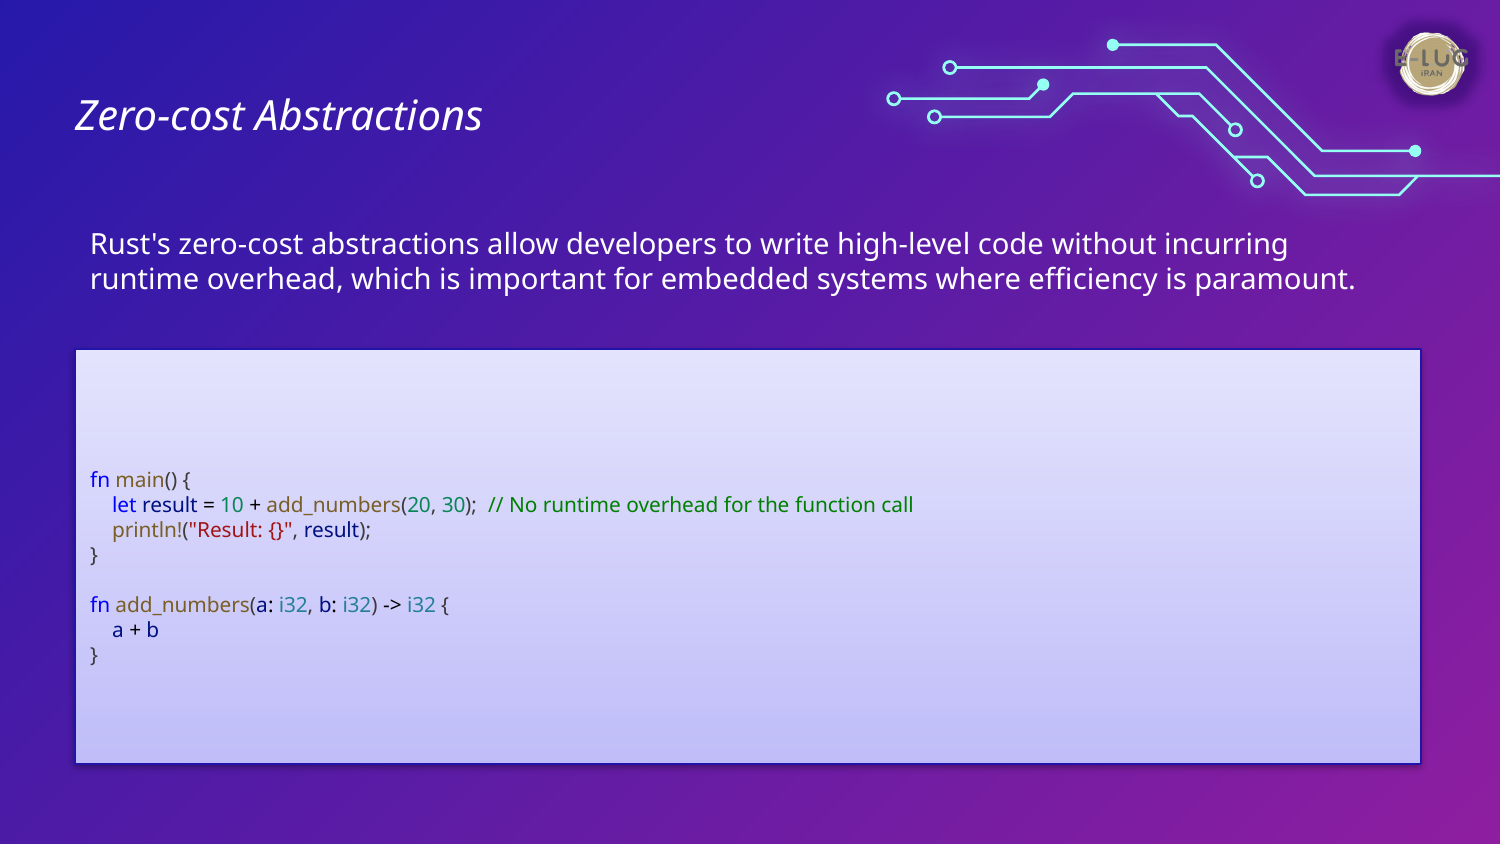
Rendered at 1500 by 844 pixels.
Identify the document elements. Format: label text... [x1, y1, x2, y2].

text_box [1114, 0, 1273, 425]
picture [1385, 22, 1479, 107]
text_box fn main() { let result = 10 + add_numbers(20, 30); // No runtime overhead for the function call println!("Result: {}", result); } fn add_numbers(a: i32, b: i32) -> i32 { a + b } [74, 348, 1422, 765]
title Zero-cost Abstractions [75, 88, 843, 183]
text_box Rust's zero-cost abstractions allow developers to write high-level code without incurring runtime overhead, which is important for embedded systems where efficiency is paramount. [1277, 217, 1422, 303]
text_box Rust's zero-cost abstractions allow developers to write high-level code without incurring runtime overhead, which is important for embedded systems where efficiency is paramount. [75, 217, 1109, 303]
